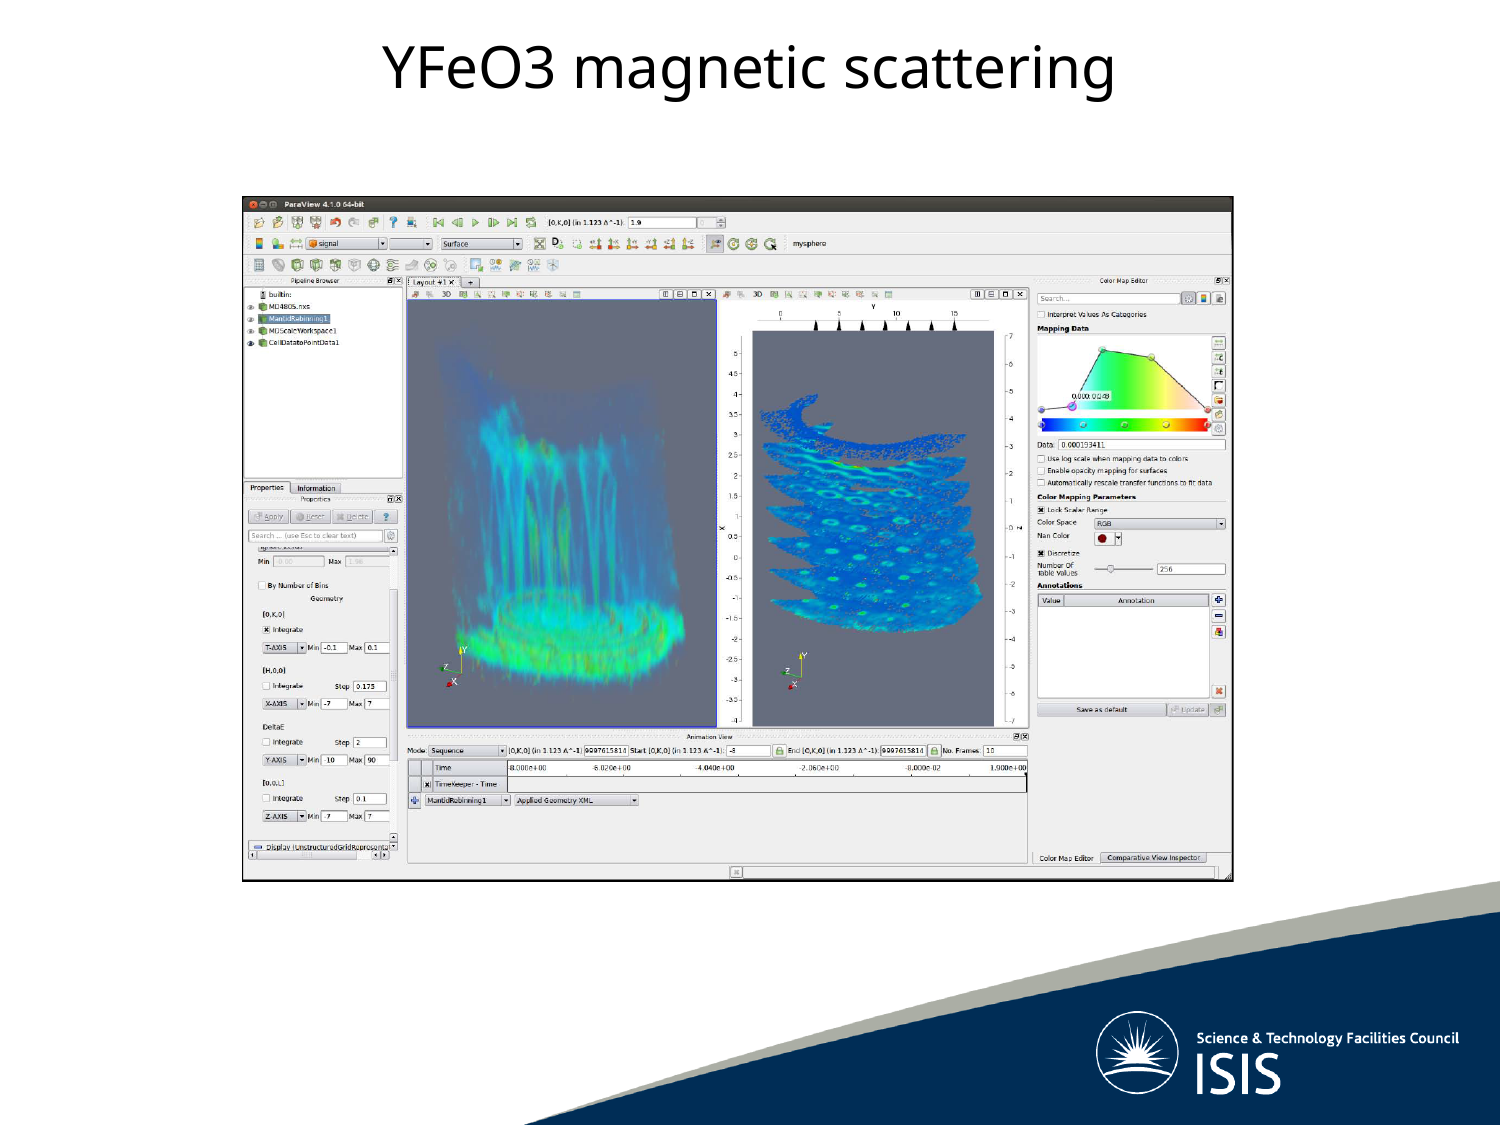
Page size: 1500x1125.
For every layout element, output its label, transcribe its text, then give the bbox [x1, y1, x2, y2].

title YFeO3 magnetic scattering [74, 0, 1426, 160]
picture [0, 196, 1500, 1125]
